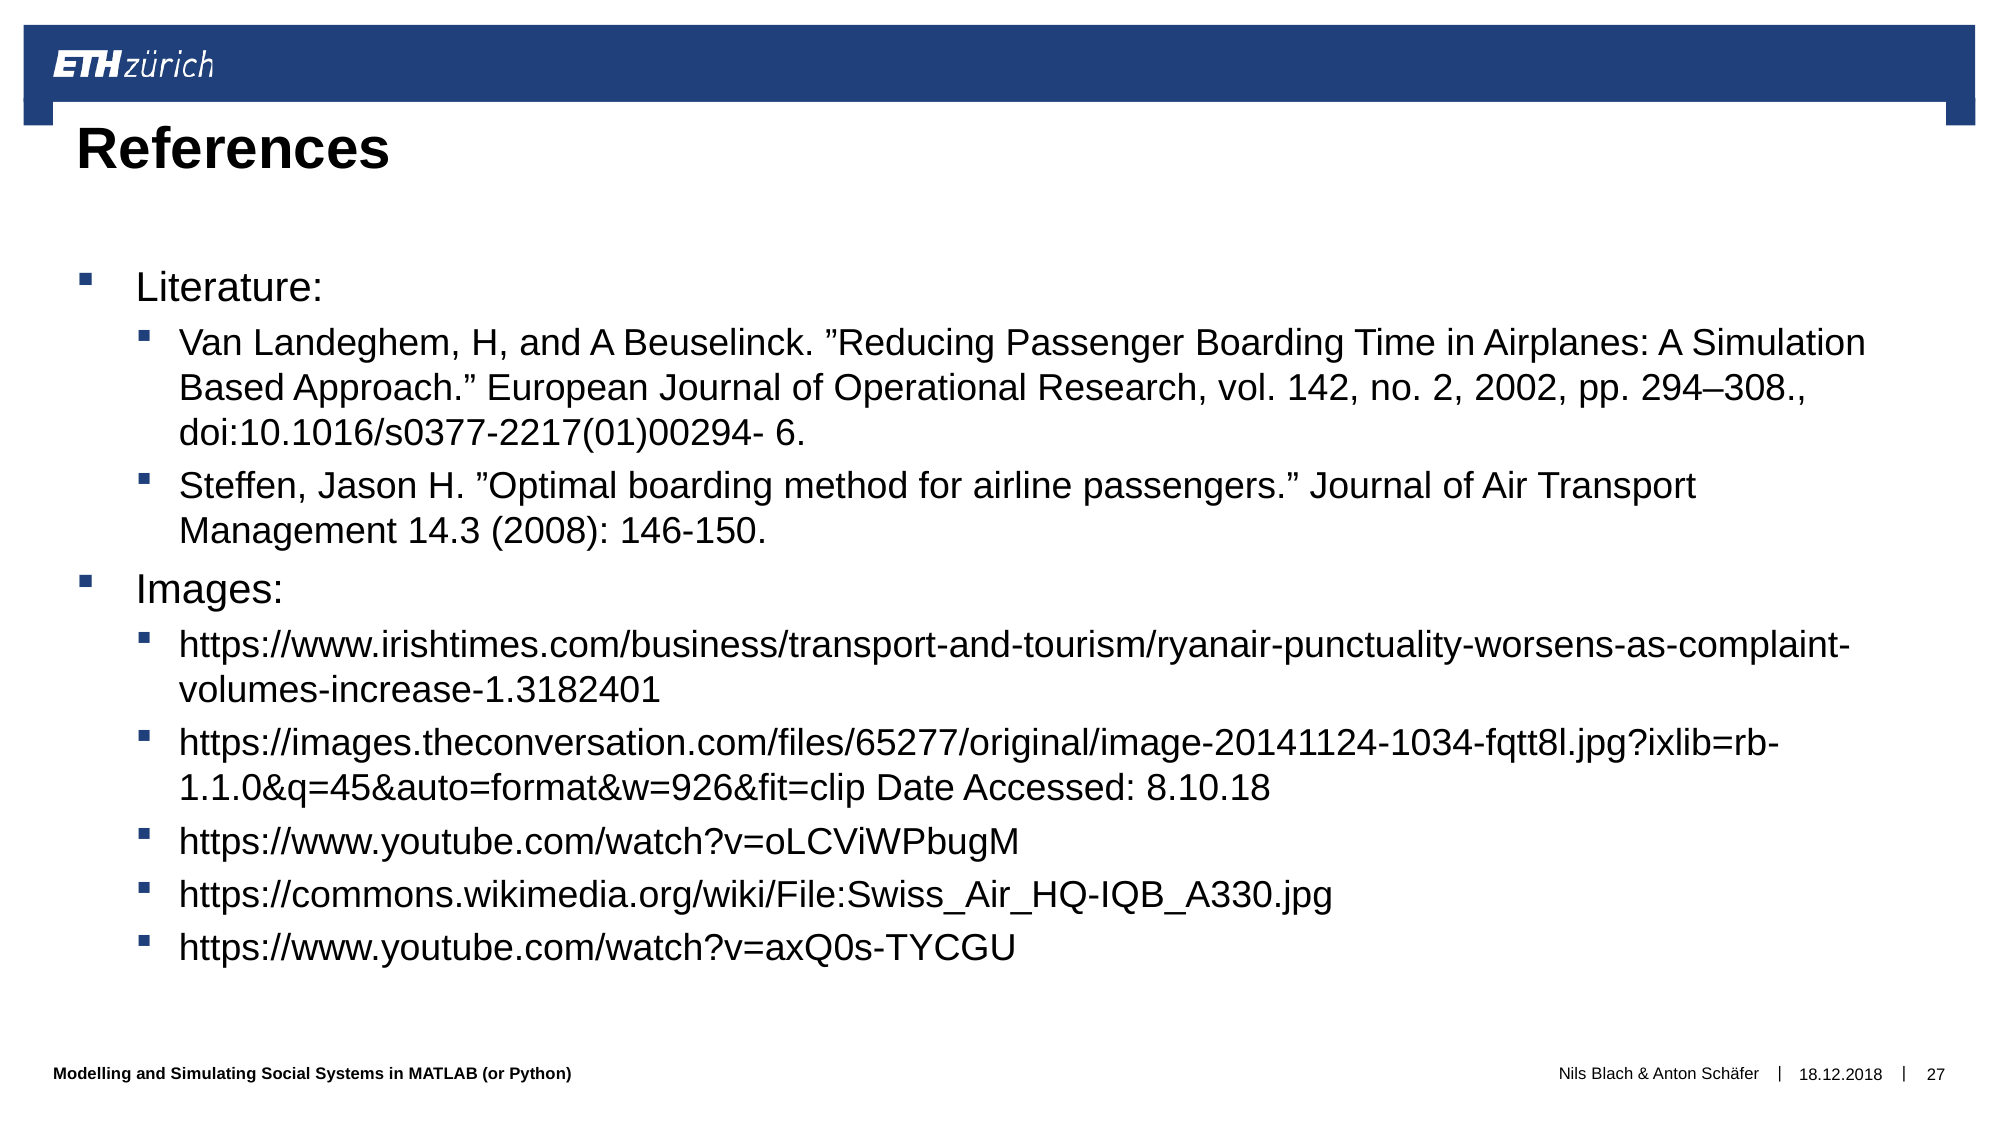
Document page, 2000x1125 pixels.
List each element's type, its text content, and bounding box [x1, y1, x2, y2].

title References [53, 101, 1946, 262]
footer Nils Blach & Anton Schäfer [999, 1034, 1760, 1111]
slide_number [1790, 1034, 1892, 1112]
list Literature: Van Landeghem, H, and A Beuselinck. ”Reducing Passenger Boarding Time in Airplanes: A Simulation Based Approach.” European Journal of Operational Research, vol. 142, no. 2, 2002, pp. 294–308., doi:10.1016/s0377-2217(01)00294- 6. Steffen, Jason H. ”Optimal boarding method for airline passengers.” Journal of Air Transport Management 14.3 (2008): 146-150. Images: https://www.irishtimes.com/business/transport-and-tourism/ryanair-punctuality-worsens-as-complaint-volumes-increase-1.3182401 https://images.theconversation.com/files/65277/original/image-20141124-1034-fqtt8l.jpg?ixlib=rb-1.1.0&q=45&auto=format&w=926&fit=clip Date Accessed: 8.10.18 https://www.youtube.com/watch?v=oLCViWPbugM https://commons.wikimedia.org/wiki/File:Swiss_Air_HQ-IQB_A330.jpg https://www.youtube.com/watch?v=axQ0s-TYCGU [53, 262, 1946, 951]
slide_number 27 [1906, 1034, 1966, 1112]
